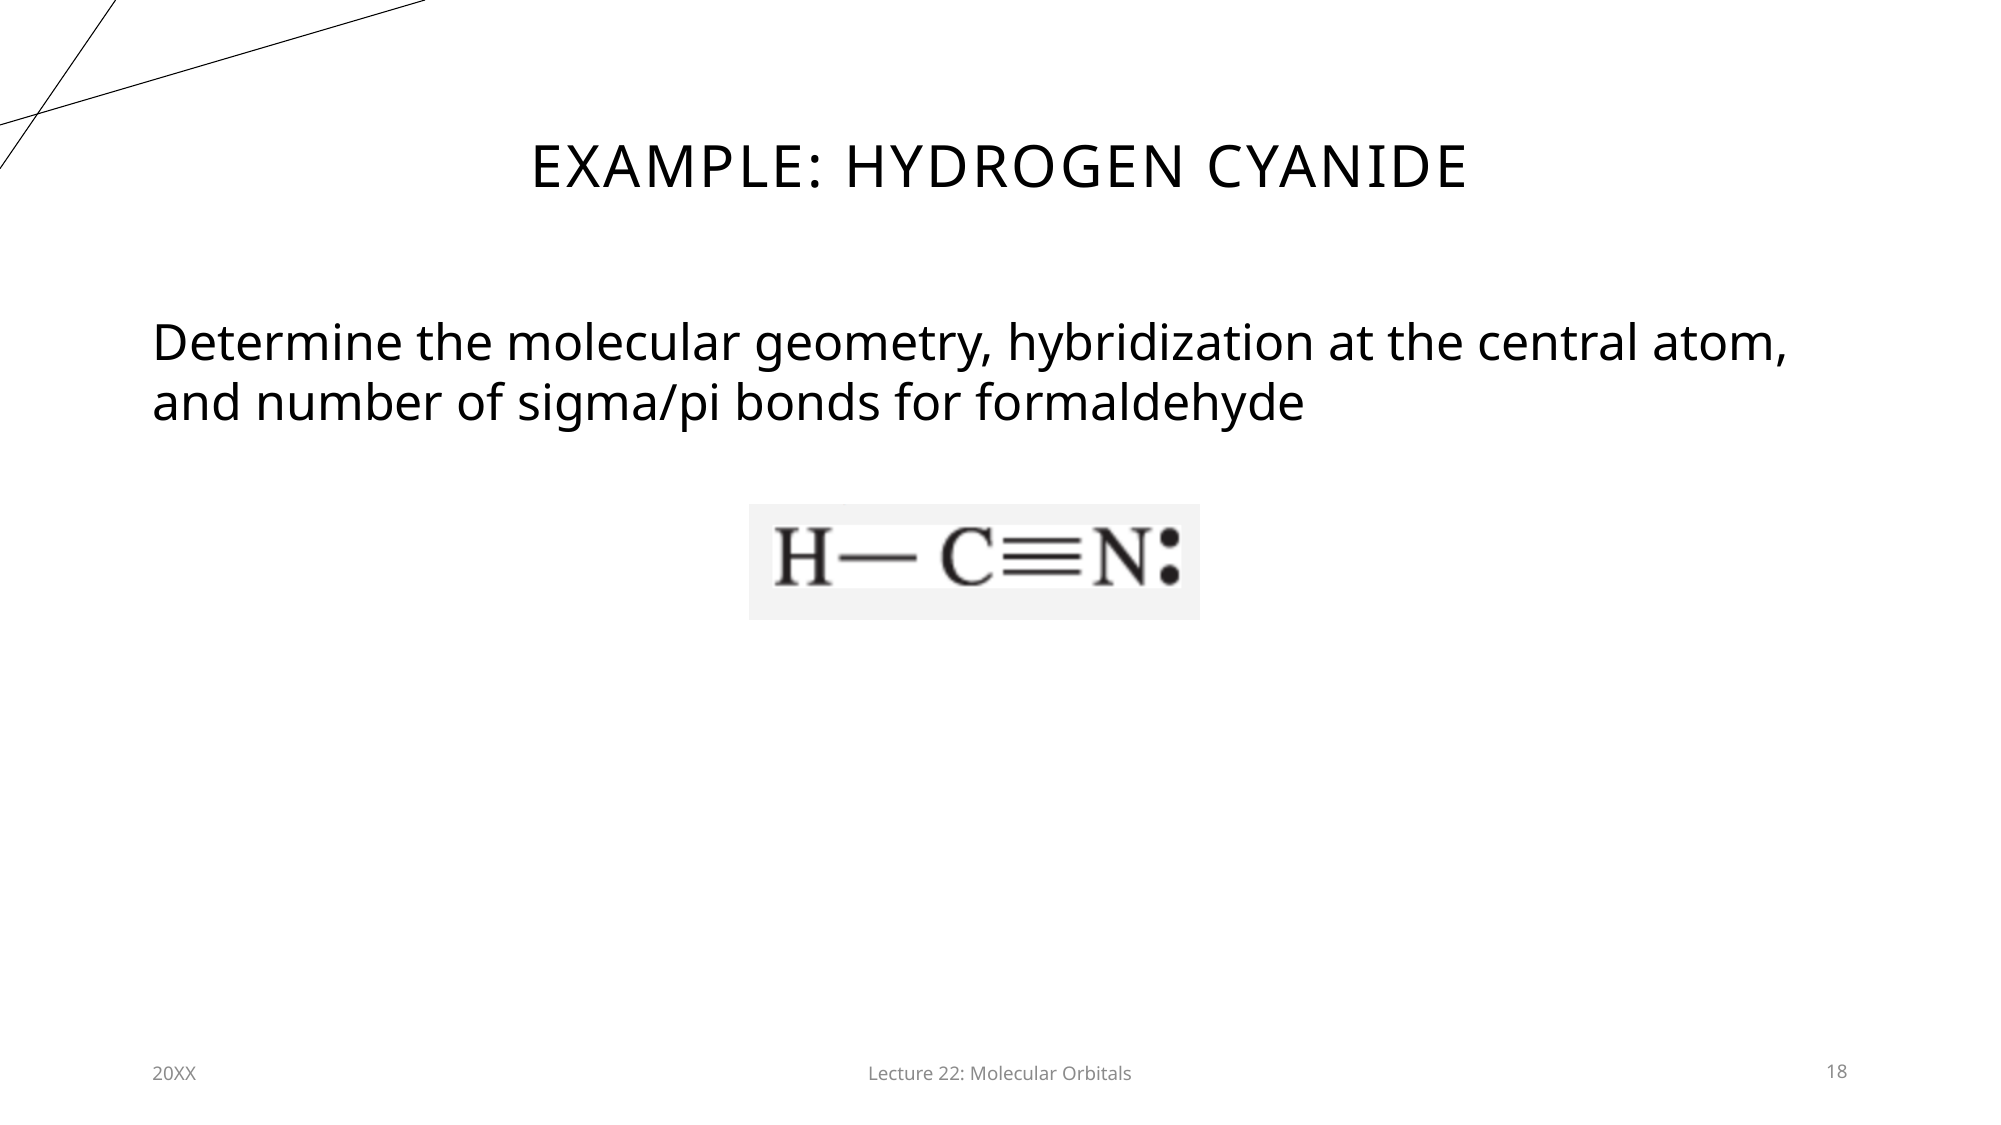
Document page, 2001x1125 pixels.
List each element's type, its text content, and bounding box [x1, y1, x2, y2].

picture [749, 504, 1200, 620]
slide_number 18 [1412, 1042, 1863, 1103]
text_box Determine the molecular geometry, hybridization at the central atom, and number of sigma/pi bonds for formaldehyde [137, 302, 1858, 438]
slide_number 20XX [137, 1042, 588, 1103]
title Example: hydrogen cyanide [137, 59, 1863, 278]
footer Lecture 22: Molecular Orbitals​ [662, 1042, 1338, 1103]
